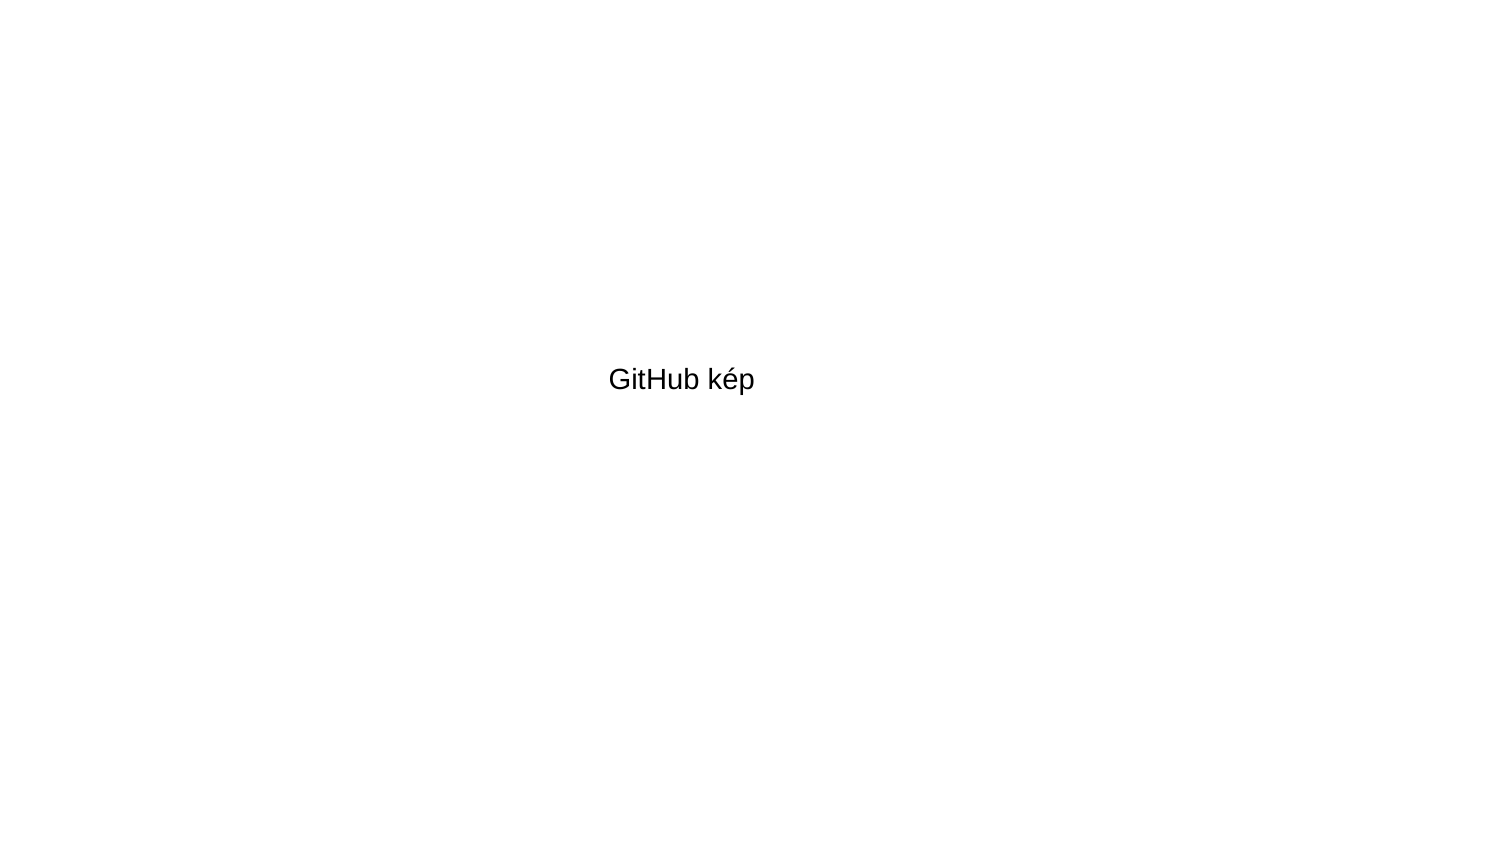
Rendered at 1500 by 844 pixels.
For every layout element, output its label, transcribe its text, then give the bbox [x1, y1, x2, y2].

text_box GitHub kép [593, 353, 771, 403]
